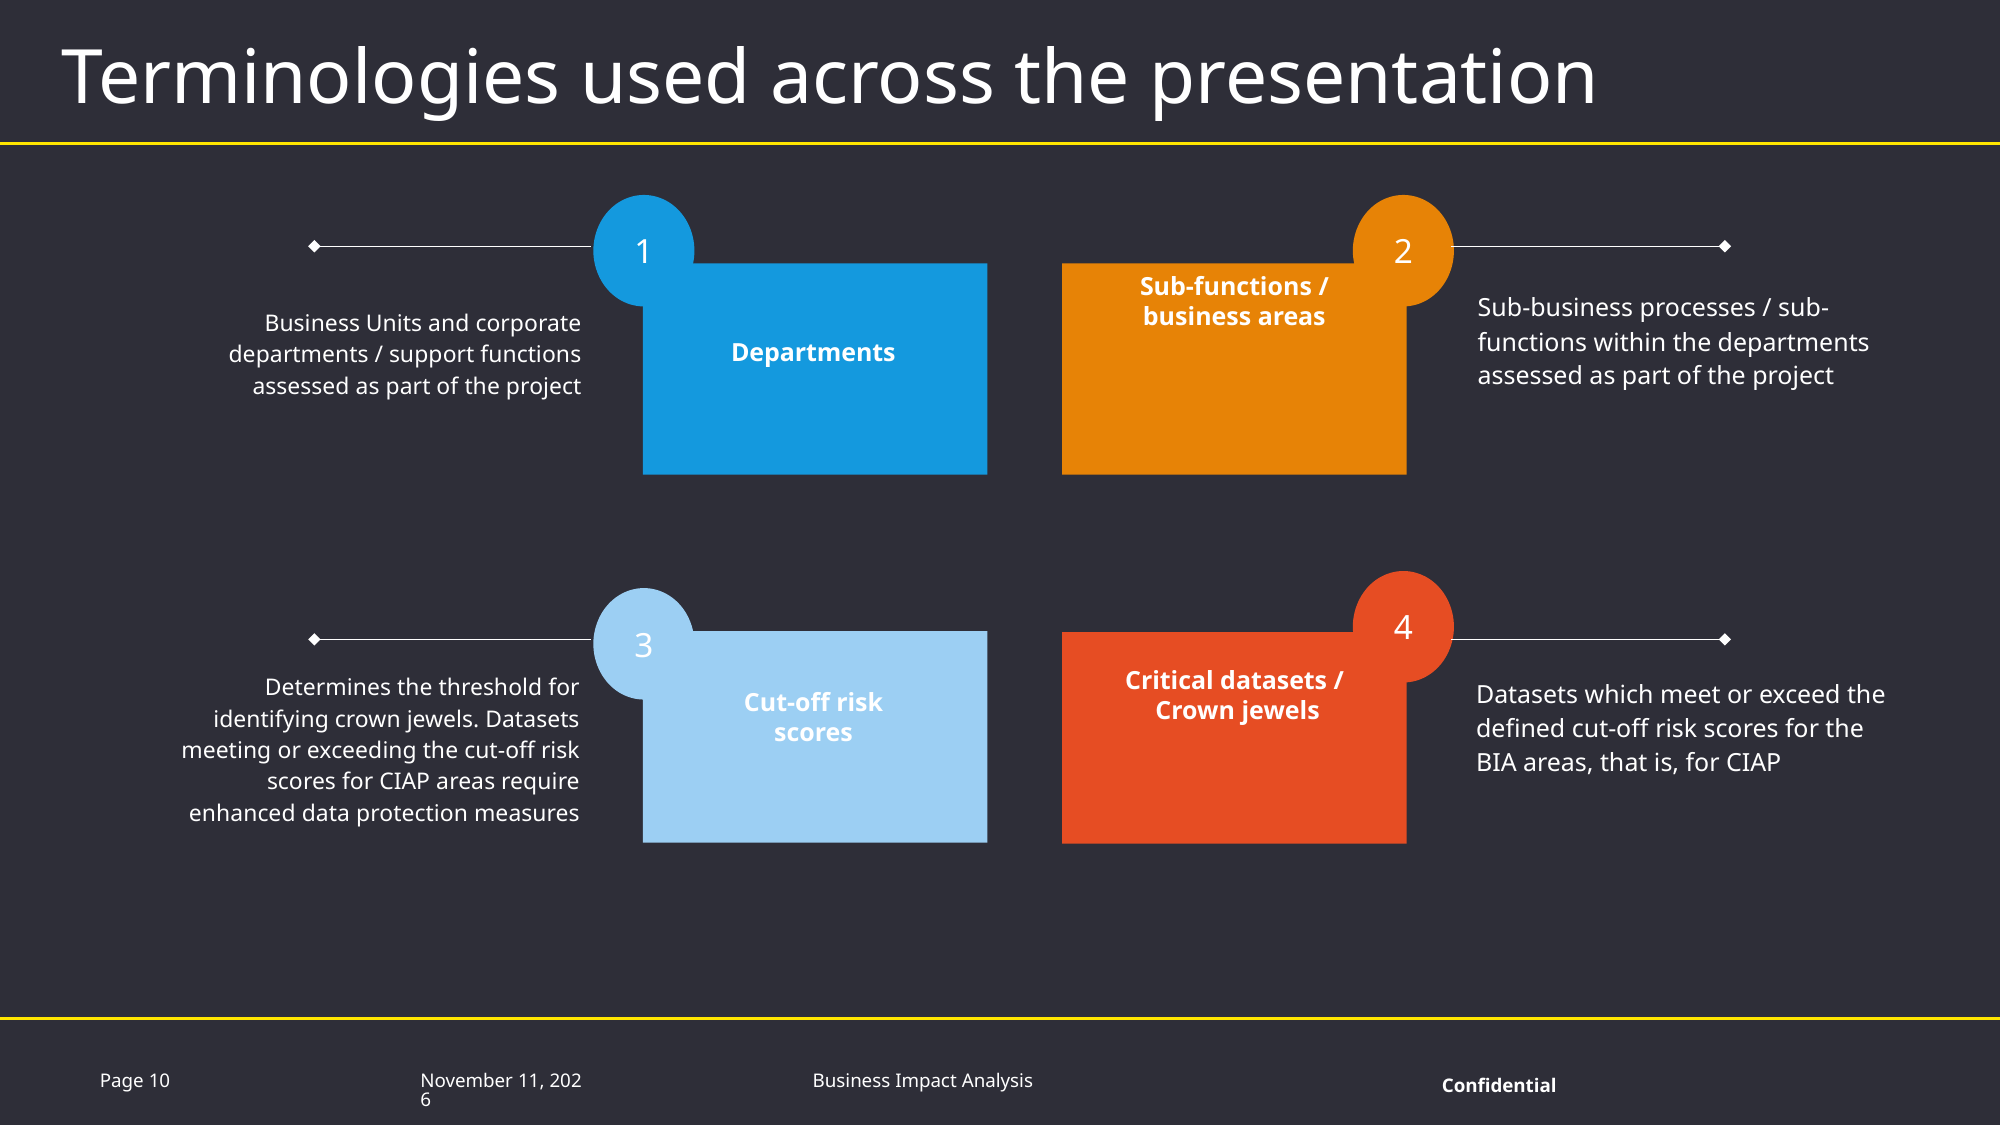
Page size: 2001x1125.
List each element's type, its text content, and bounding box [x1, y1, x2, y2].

text_box Critical datasets / Crown jewels [1108, 656, 1361, 732]
text_box [1062, 263, 1407, 475]
text_box Sub-functions / business areas [1108, 263, 1361, 338]
text_box [1062, 632, 1407, 844]
text_box 2 [1352, 194, 1454, 307]
text_box [642, 263, 988, 475]
text_box 3 [593, 588, 695, 700]
text_box Business Units and corporate departments / support functions assessed as part of the project [145, 297, 597, 407]
text_box Terminologies used across the presentation [61, 36, 1900, 120]
text_box 1 [593, 194, 695, 307]
text_box [642, 631, 988, 843]
text_box Datasets which meet or exceed the defined cut-off risk scores for the BIA areas, that is, for CIAP [1461, 666, 1913, 784]
text_box Determines the threshold for identifying crown jewels. Datasets meeting or exceeding the cut-off risk scores for CIAP areas require enhanced data protection measures [143, 661, 595, 833]
text_box Cut-off risk scores [687, 679, 940, 754]
text_box 4 [1352, 571, 1454, 683]
text_box Departments [687, 329, 940, 375]
text_box Sub-business processes / sub-functions within the departments assessed as part of the project [1462, 280, 1914, 398]
